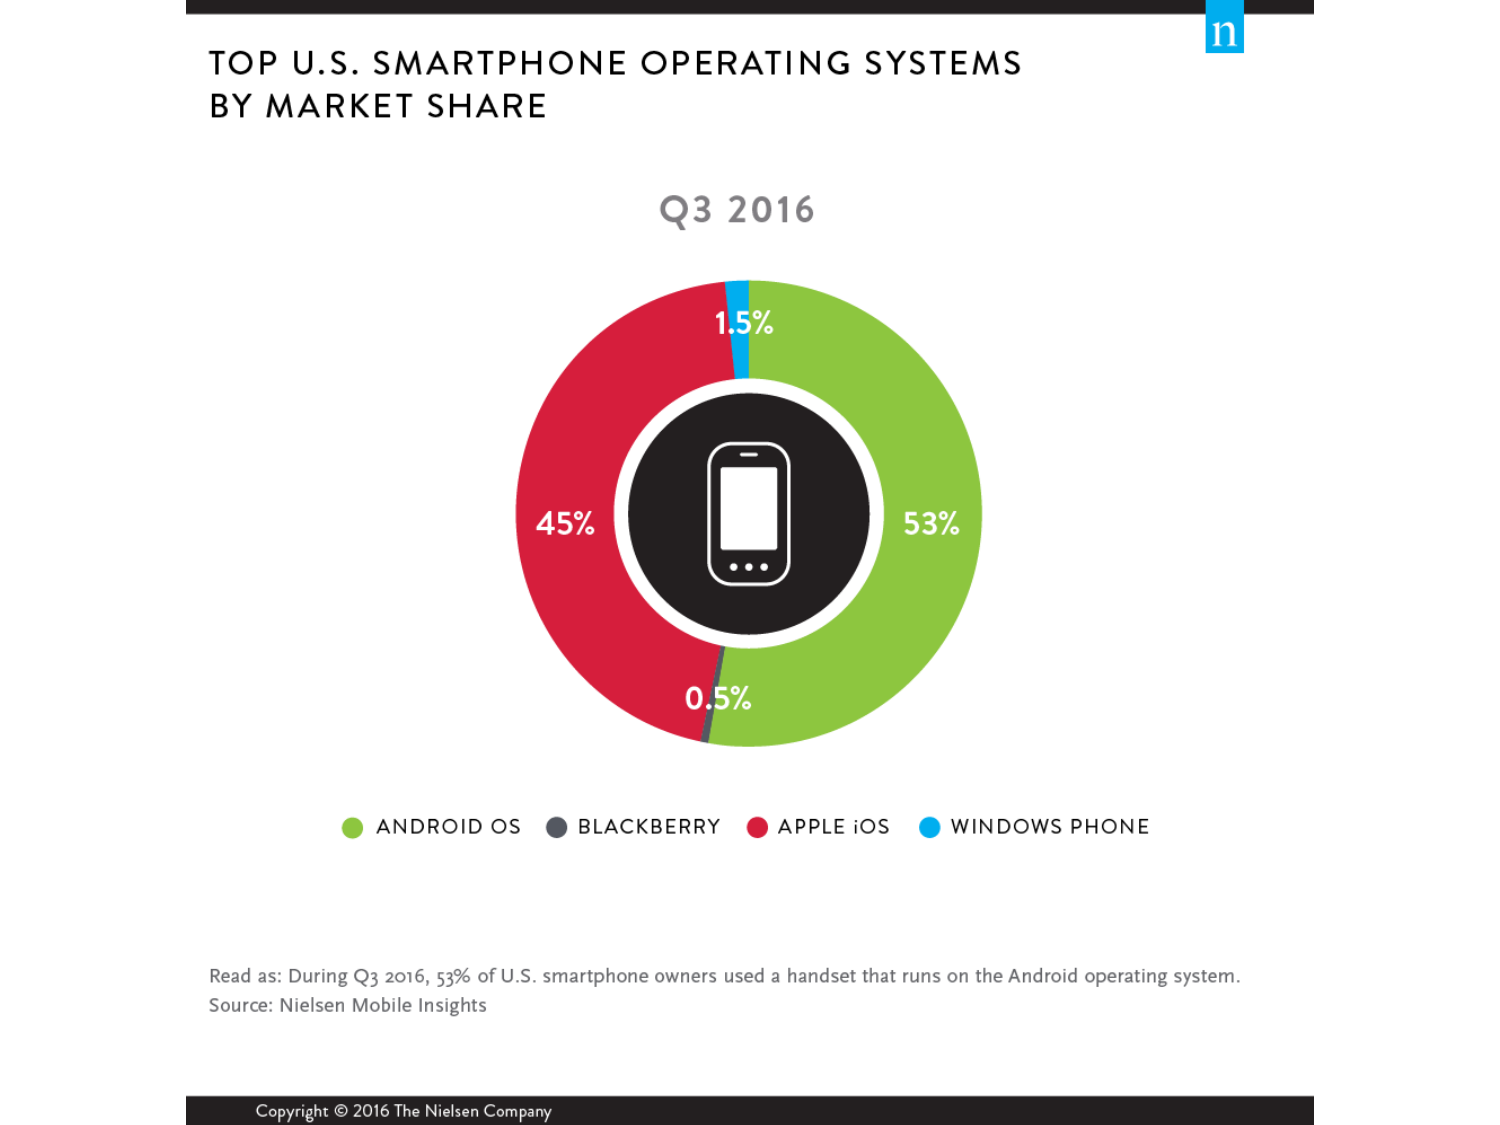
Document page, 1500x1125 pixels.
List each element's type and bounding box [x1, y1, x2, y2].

picture [1213, 23, 1222, 46]
picture [186, 0, 1314, 1125]
picture [1224, 22, 1236, 46]
